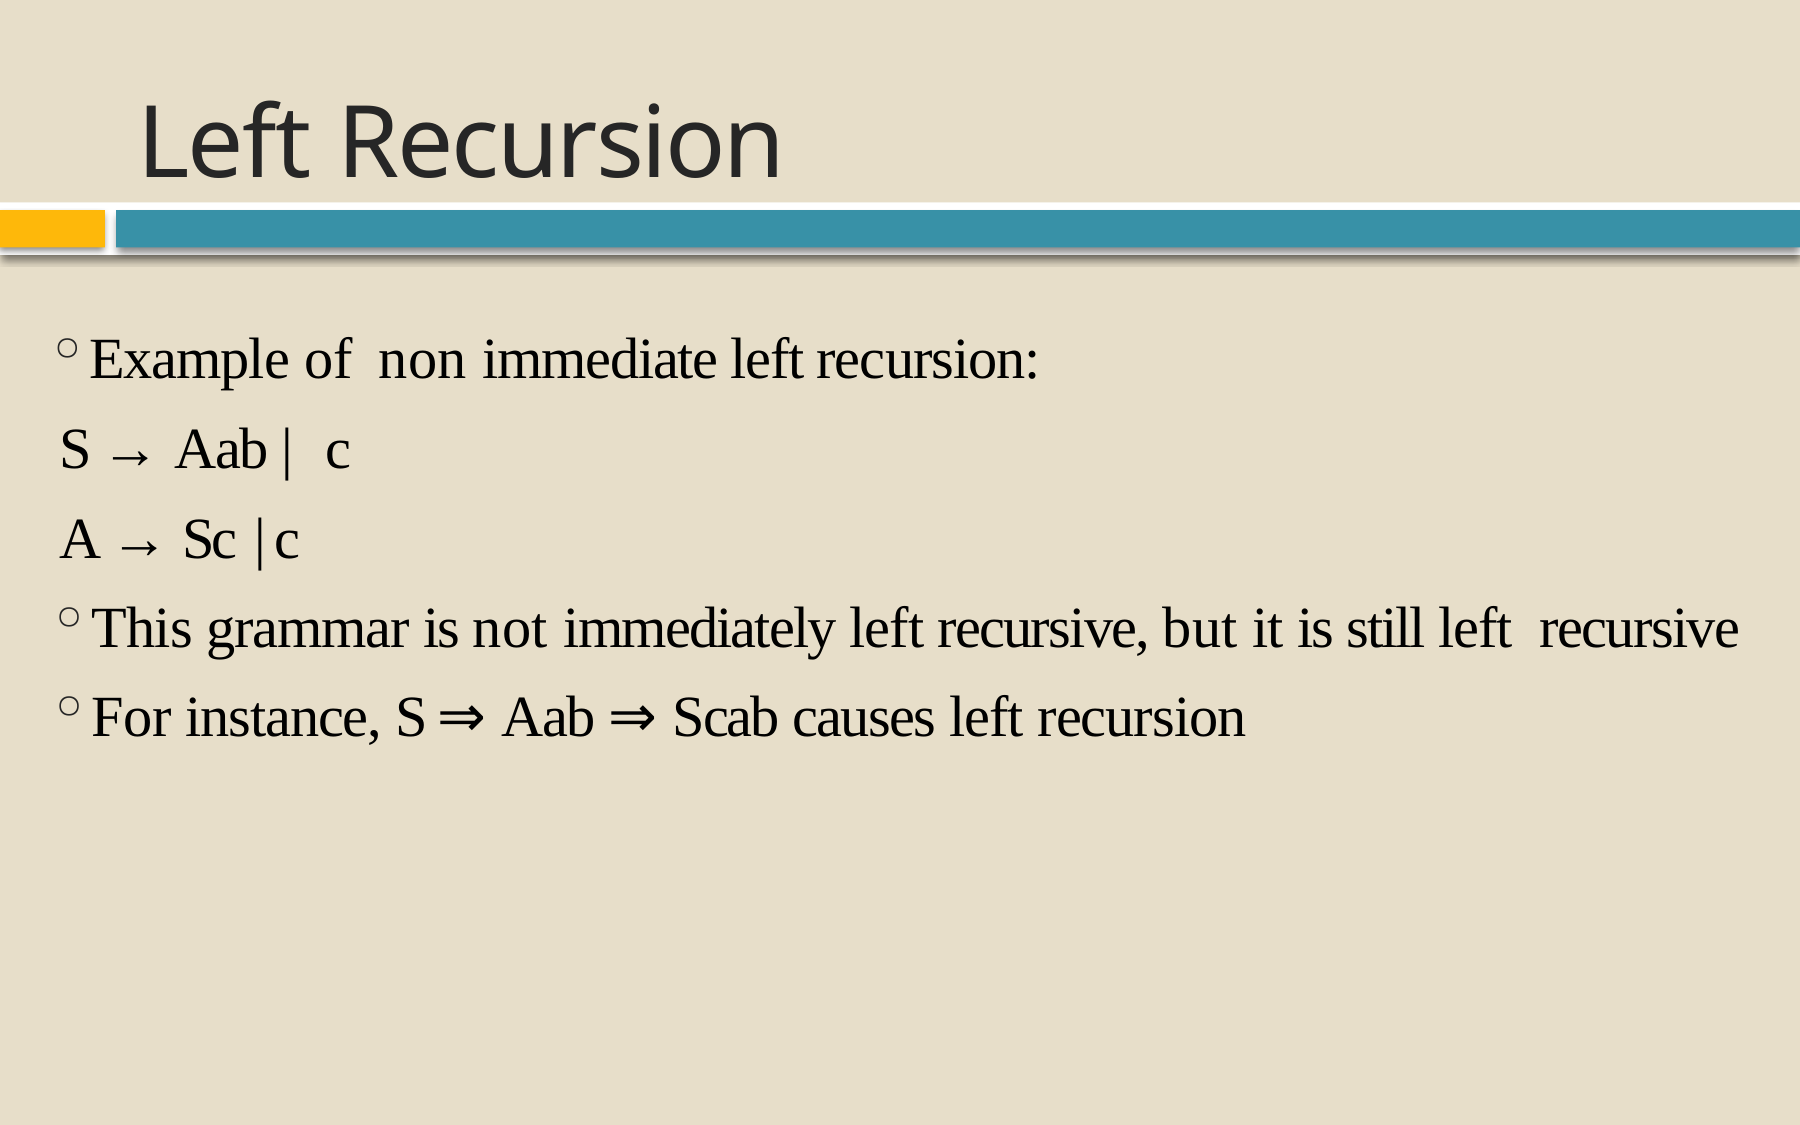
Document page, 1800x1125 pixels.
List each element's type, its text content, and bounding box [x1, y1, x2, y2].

title Left Recursion [135, 41, 900, 232]
text_box Example of non immediate left recursion: S → Aab | c A → Sc |c This grammar is not immediately left recursive, but it is still left recursive For instance, S ⇒ Aab ⇒ Scab causes left recursion [44, 299, 1800, 749]
